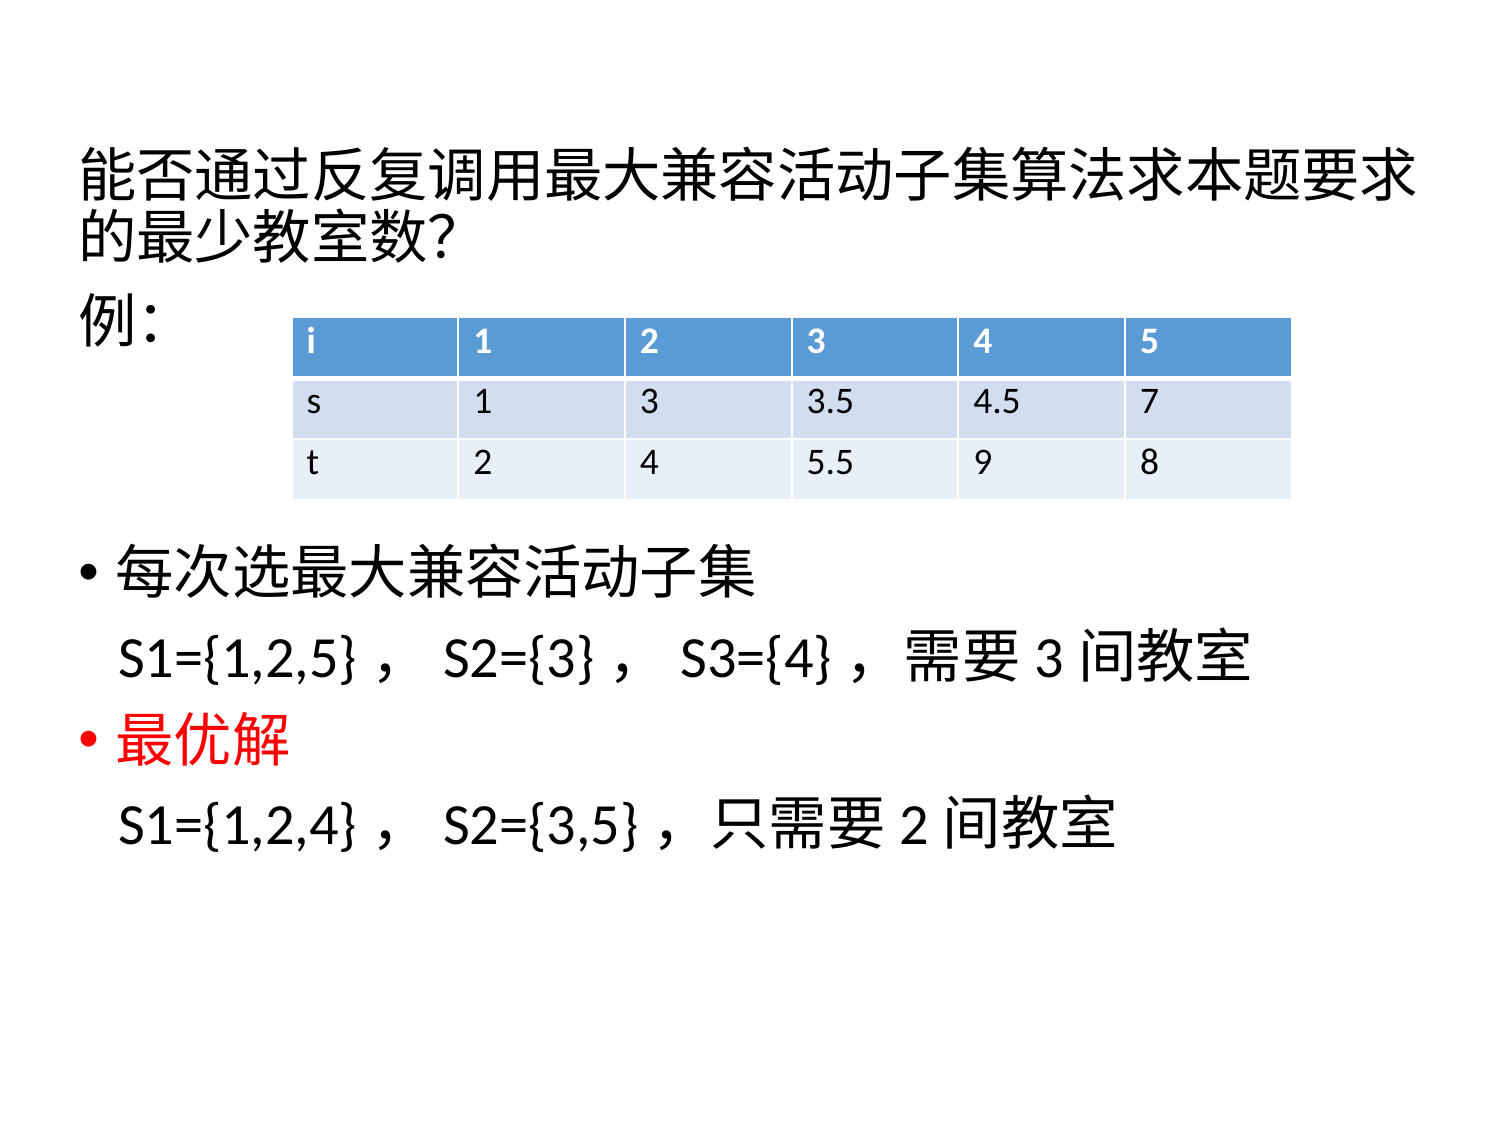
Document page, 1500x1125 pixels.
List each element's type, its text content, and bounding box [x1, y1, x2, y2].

table_cell 3 [626, 381, 791, 438]
table_cell 4 [626, 440, 791, 499]
table_header 5 [1126, 318, 1291, 376]
table_cell 7 [1126, 381, 1291, 438]
table_cell 8 [1126, 440, 1291, 499]
table_cell 1 [459, 381, 624, 438]
table_cell 4.5 [959, 381, 1124, 438]
list 能否通过反复调用最大兼容活动子集算法求本题要求的最少教室数？ 例： 每次选最大兼容活动子集 S1={1,2,5}，S2={3}，S3={4}，需要3间教室 最优解 S1={1,2,4}，S2={3,5}，只需要2间教室 [63, 138, 1452, 982]
table_header 4 [959, 318, 1124, 376]
table_header 2 [626, 318, 791, 376]
table_cell 9 [959, 440, 1124, 499]
table_cell 2 [459, 440, 624, 499]
table_cell 3.5 [793, 381, 957, 438]
table_header 1 [459, 318, 624, 376]
table_cell 5.5 [793, 440, 957, 499]
table_header i [293, 318, 457, 376]
table_cell t [293, 440, 457, 499]
table_cell s [293, 381, 457, 438]
table_header 3 [793, 318, 957, 376]
